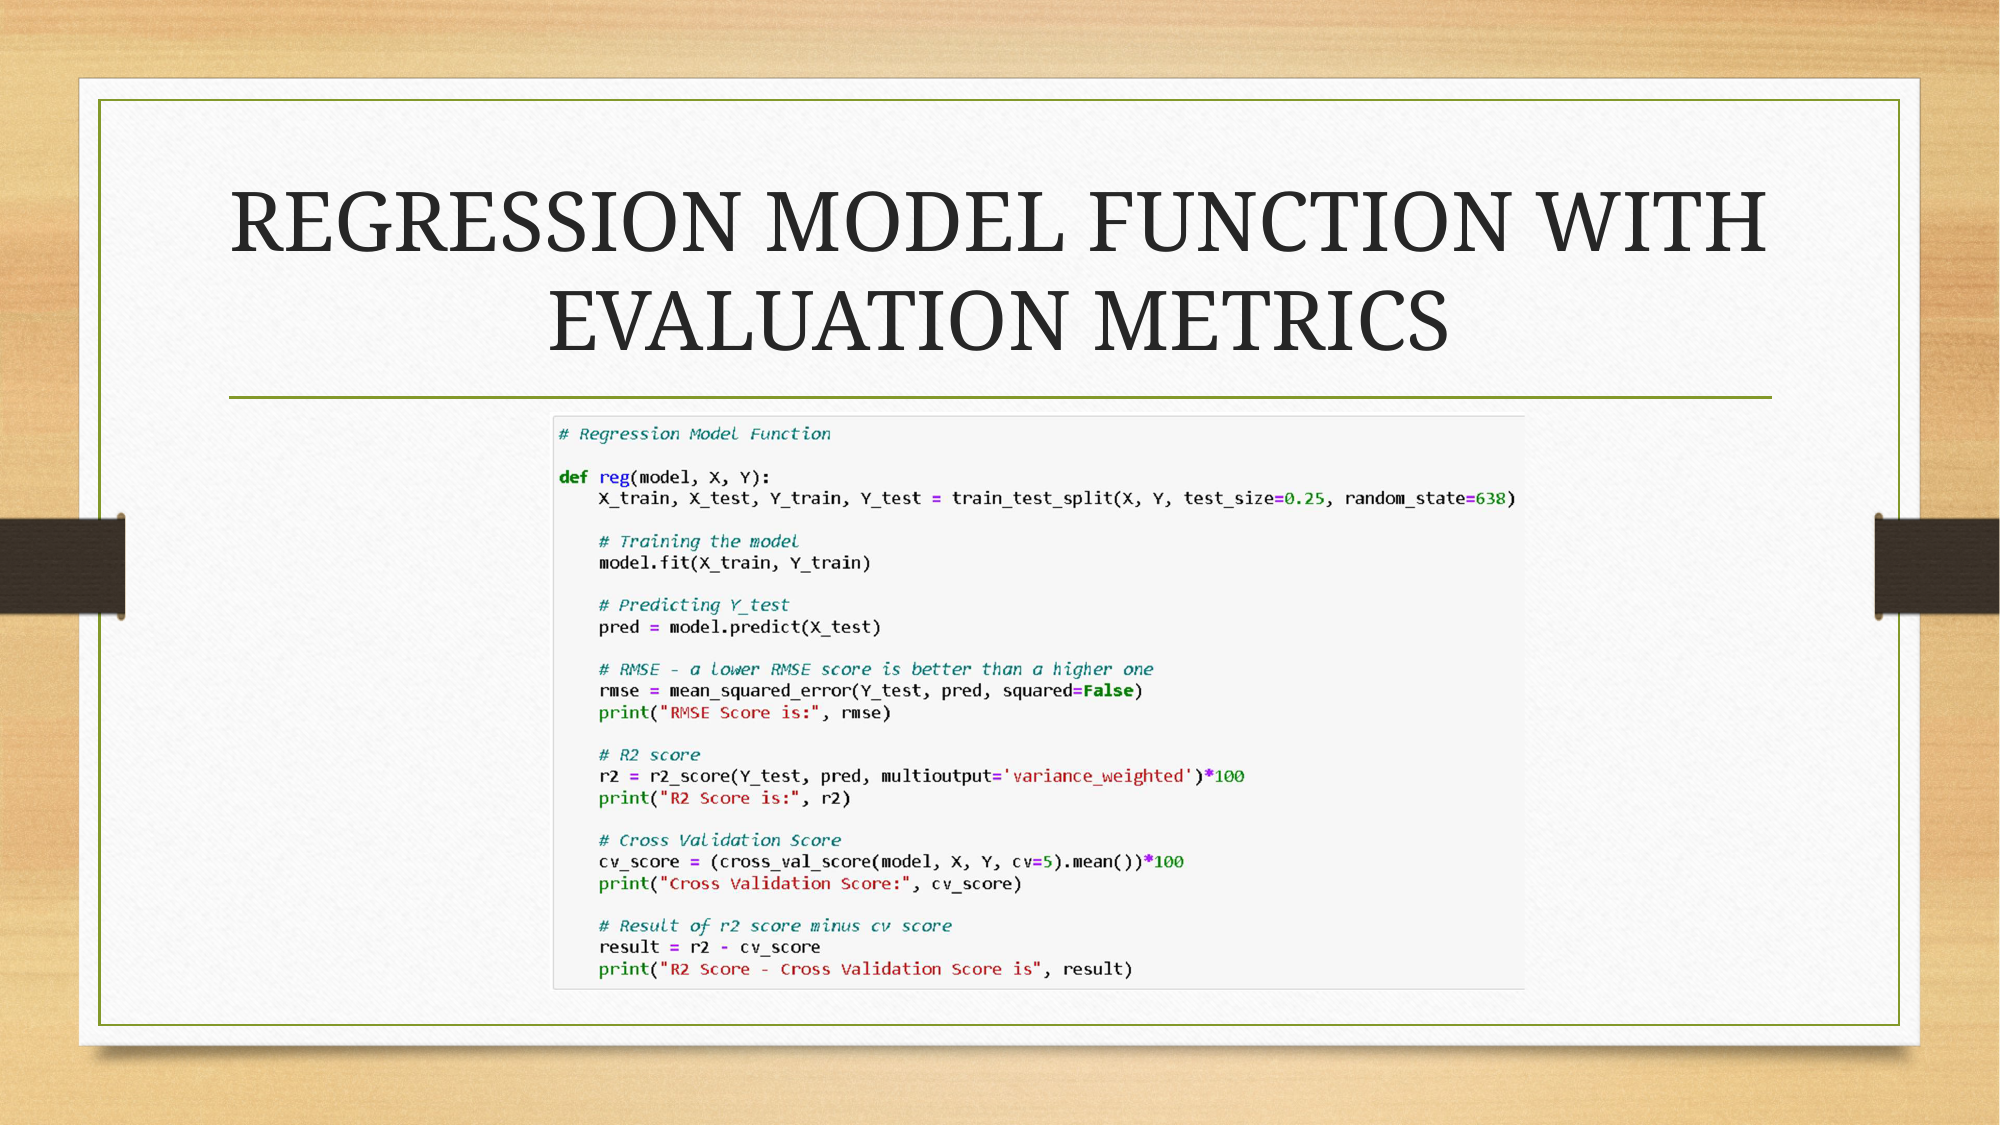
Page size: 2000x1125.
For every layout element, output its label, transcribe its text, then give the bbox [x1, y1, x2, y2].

title REGRESSION MODEL FUNCTION WITH EVALUATION METRICS [212, 161, 1787, 375]
picture [0, 0, 2000, 1125]
